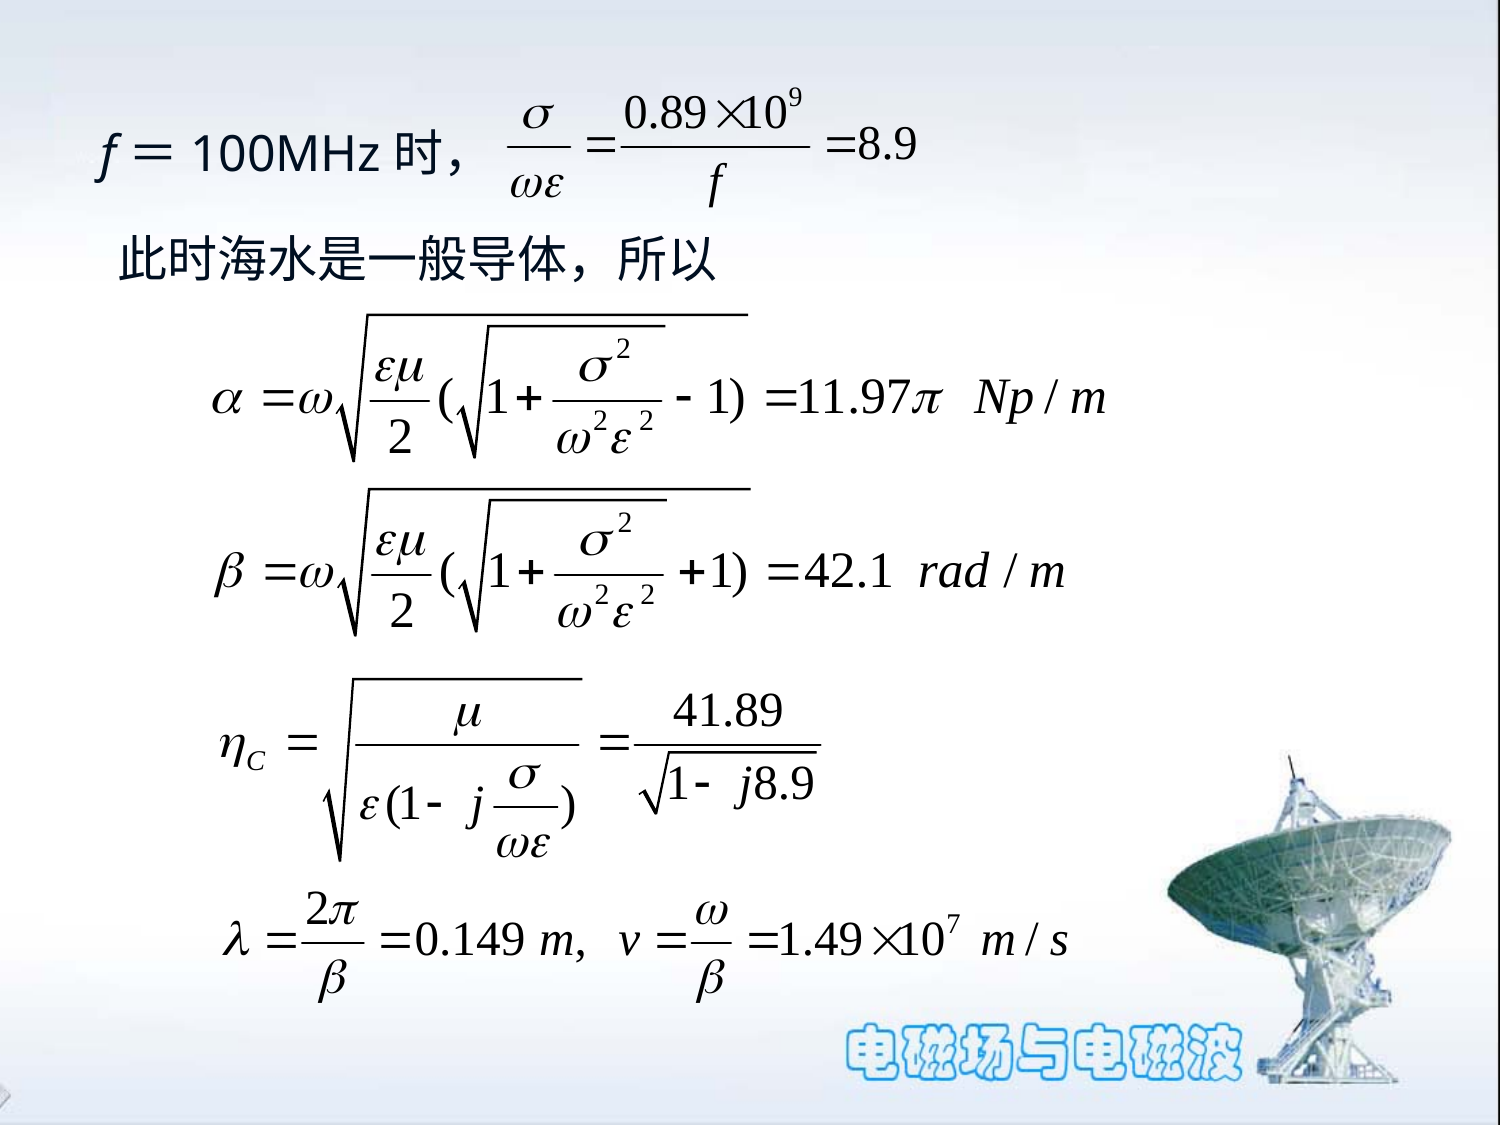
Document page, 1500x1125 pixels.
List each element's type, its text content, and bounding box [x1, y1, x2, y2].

text_box f＝100MHz时， [85, 113, 494, 189]
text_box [204, 304, 1115, 646]
text_box 此时海水是一般导体，所以 [102, 220, 733, 295]
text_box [214, 667, 1078, 1014]
picture [0, 0, 1500, 1125]
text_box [499, 73, 926, 217]
